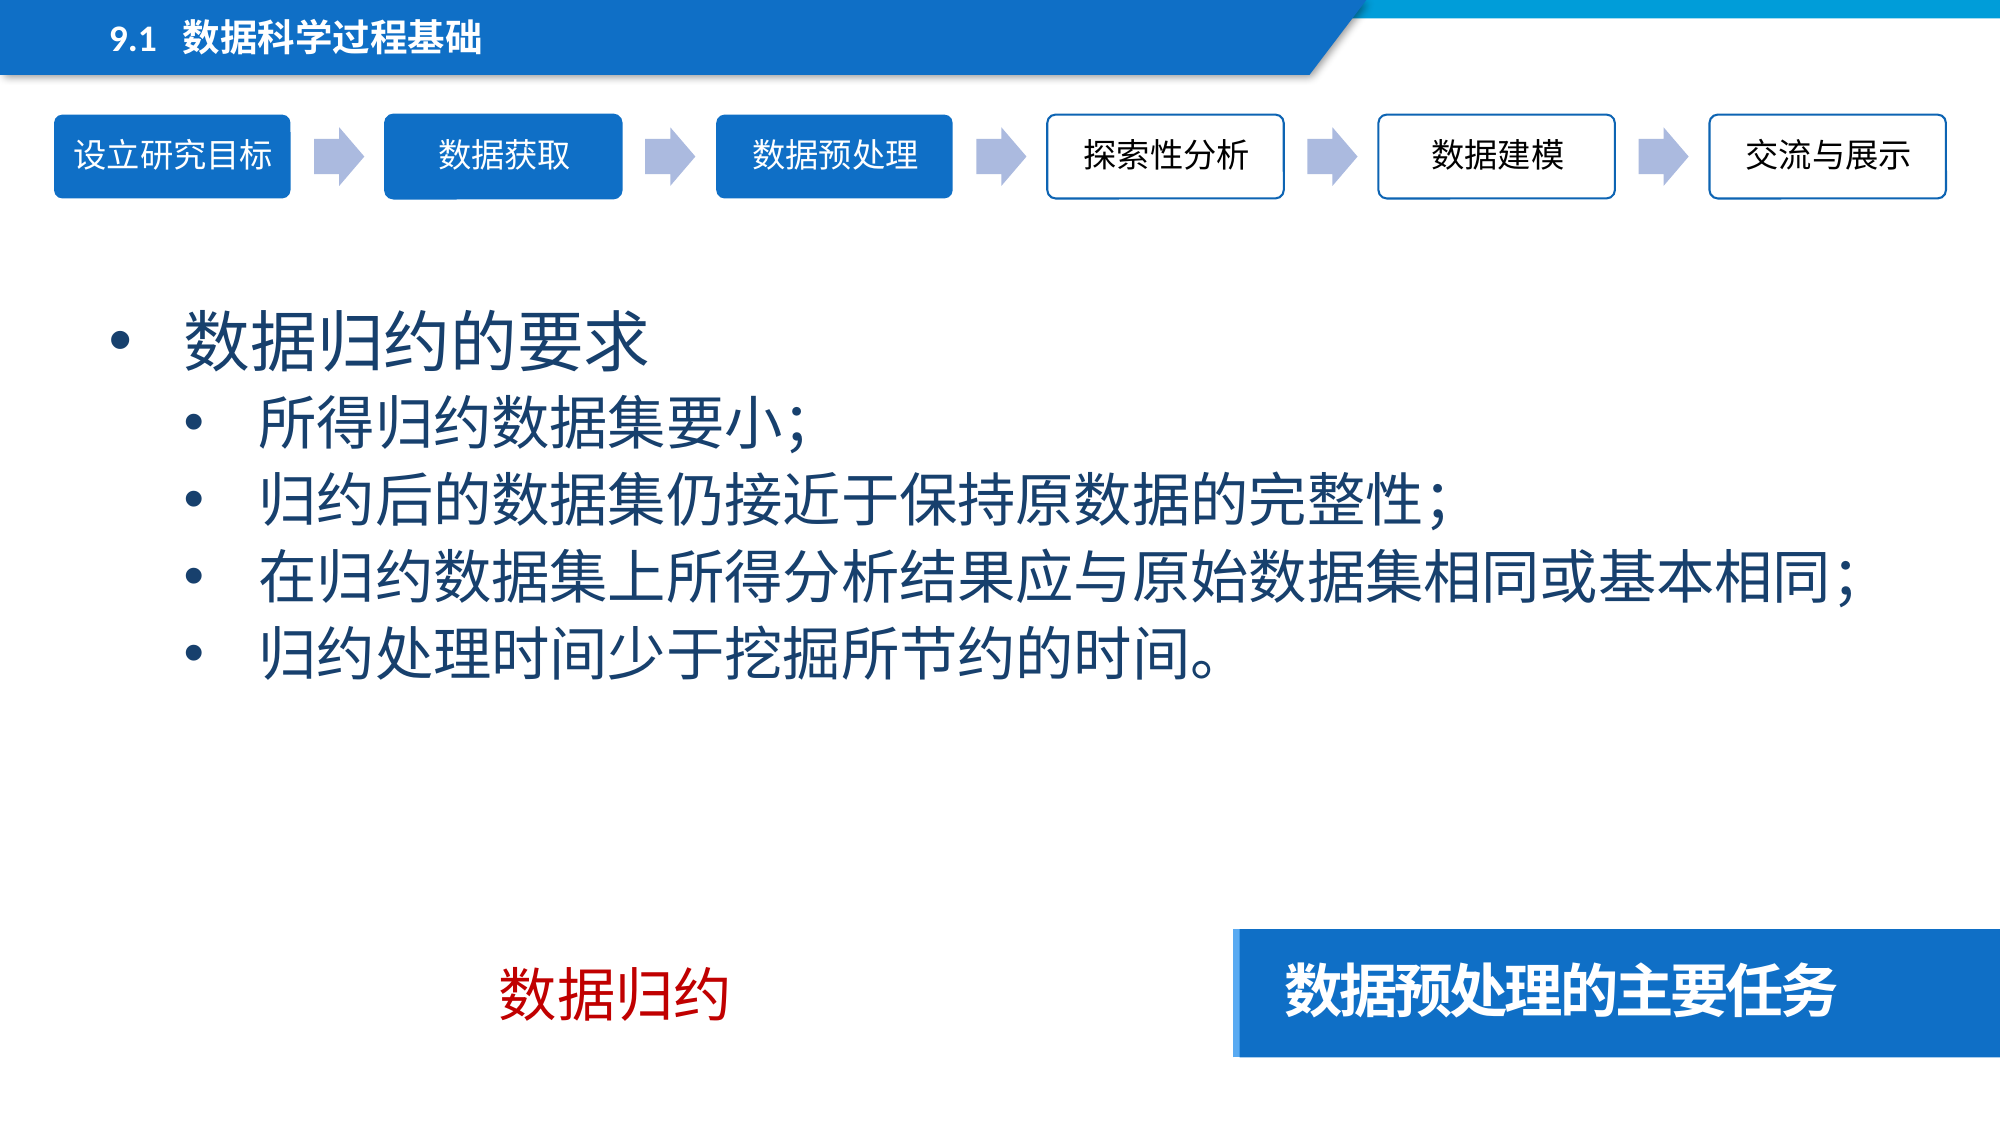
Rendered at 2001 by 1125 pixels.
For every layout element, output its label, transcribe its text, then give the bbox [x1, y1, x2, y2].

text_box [54, 114, 1946, 199]
text_box 数据归约的要求 所得归约数据集要小； 归约后的数据集仍接近于保持原数据的完整性； 在归约数据集上所得分析结果应与原始数据集相同或基本相同； 归约处理时间少于挖掘所节约的时间。 [93, 284, 1912, 695]
text_box 数据归约 [484, 950, 747, 1036]
list 数据预处理的主要任务 [1239, 929, 2000, 1058]
list 9.1 数据科学过程基础 [93, 11, 1138, 68]
